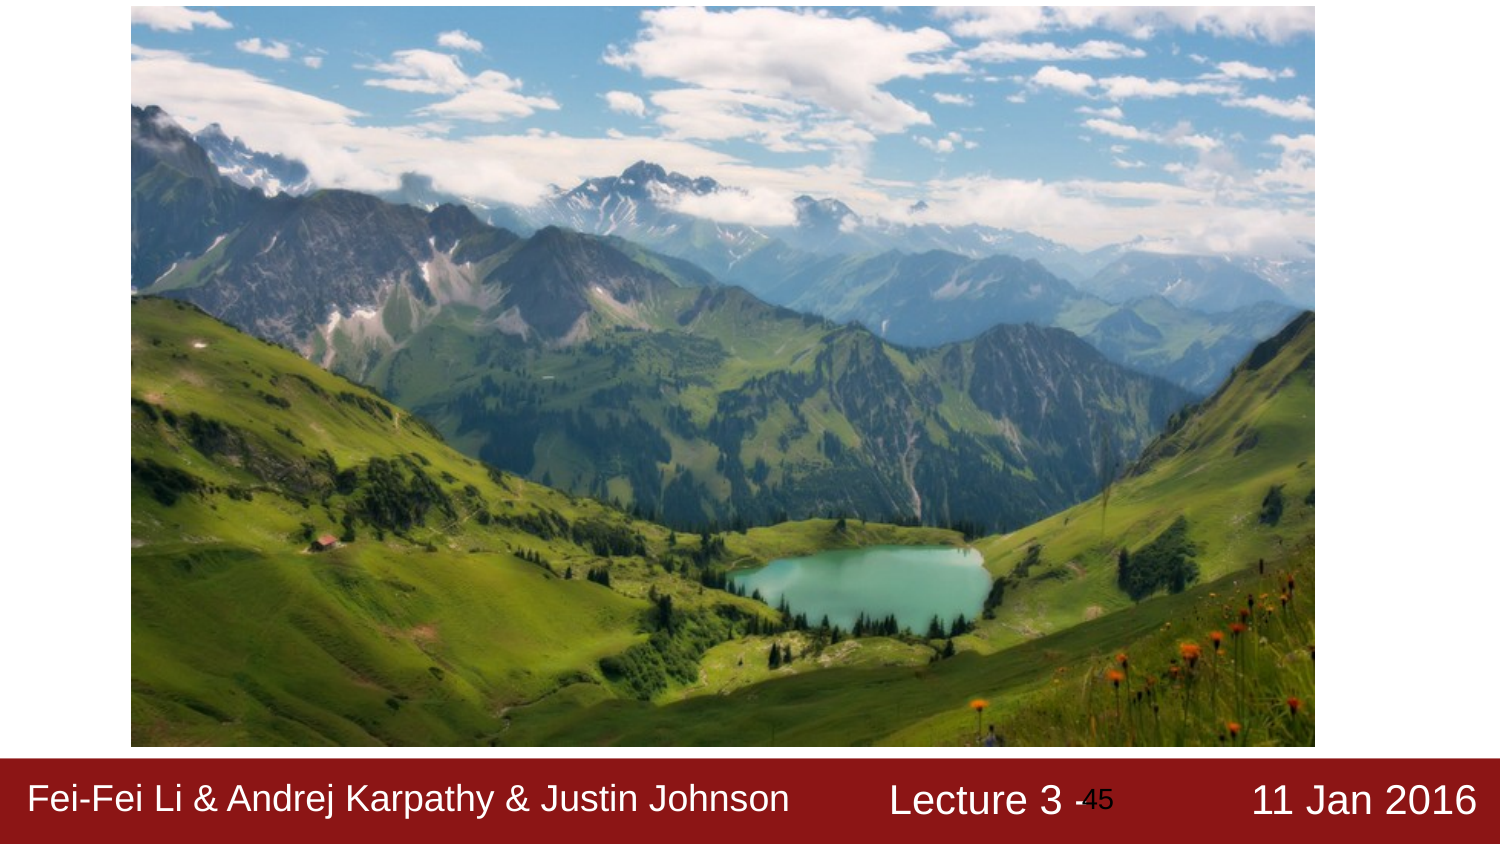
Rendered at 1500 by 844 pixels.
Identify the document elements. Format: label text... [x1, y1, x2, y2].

slide_number ‹#› [1066, 765, 1157, 831]
picture [131, 6, 1315, 748]
